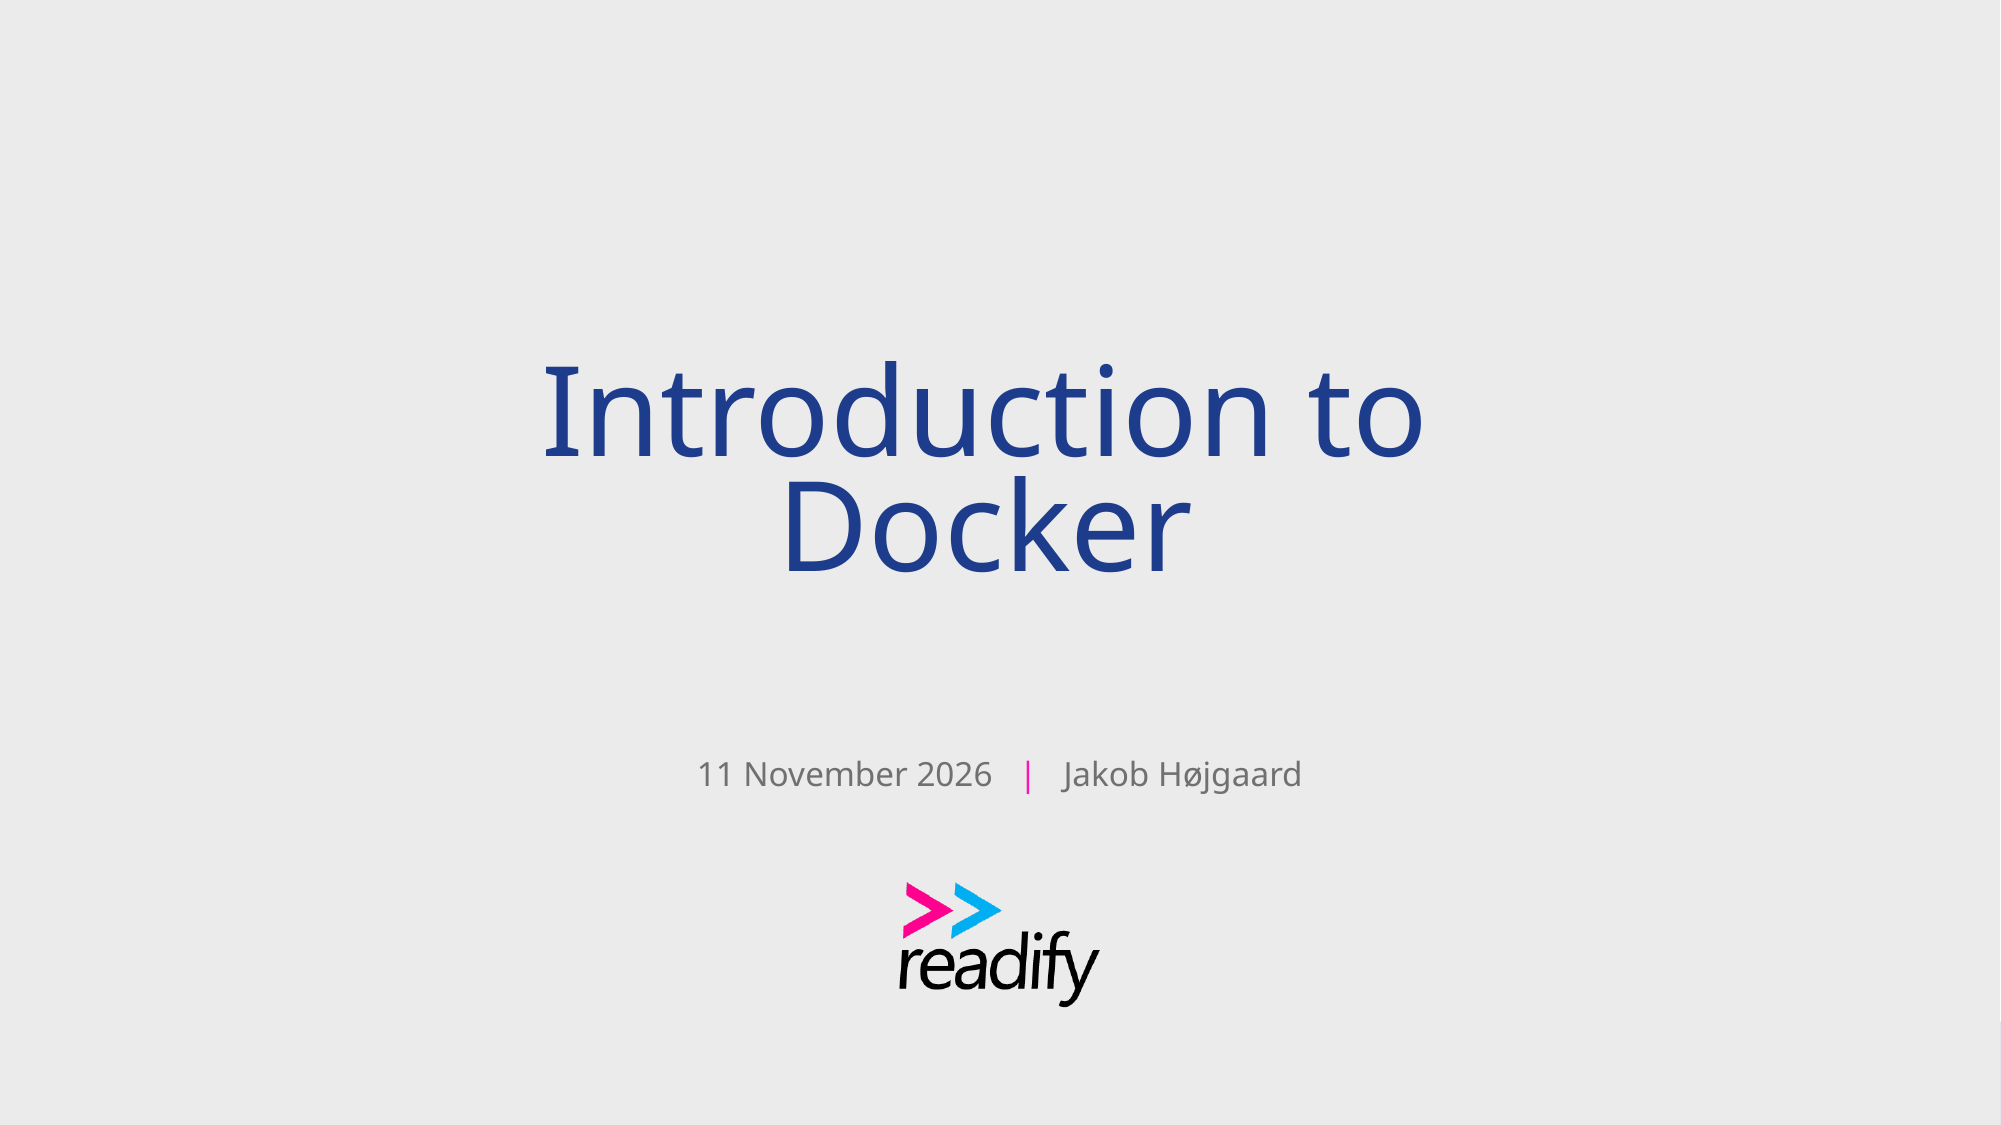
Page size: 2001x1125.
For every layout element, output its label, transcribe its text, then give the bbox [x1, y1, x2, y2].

picture [859, 841, 1139, 1046]
list 27 October 2017 | Jakob Højgaard [445, 746, 1555, 804]
title Introduction to Docker [430, 299, 1540, 664]
